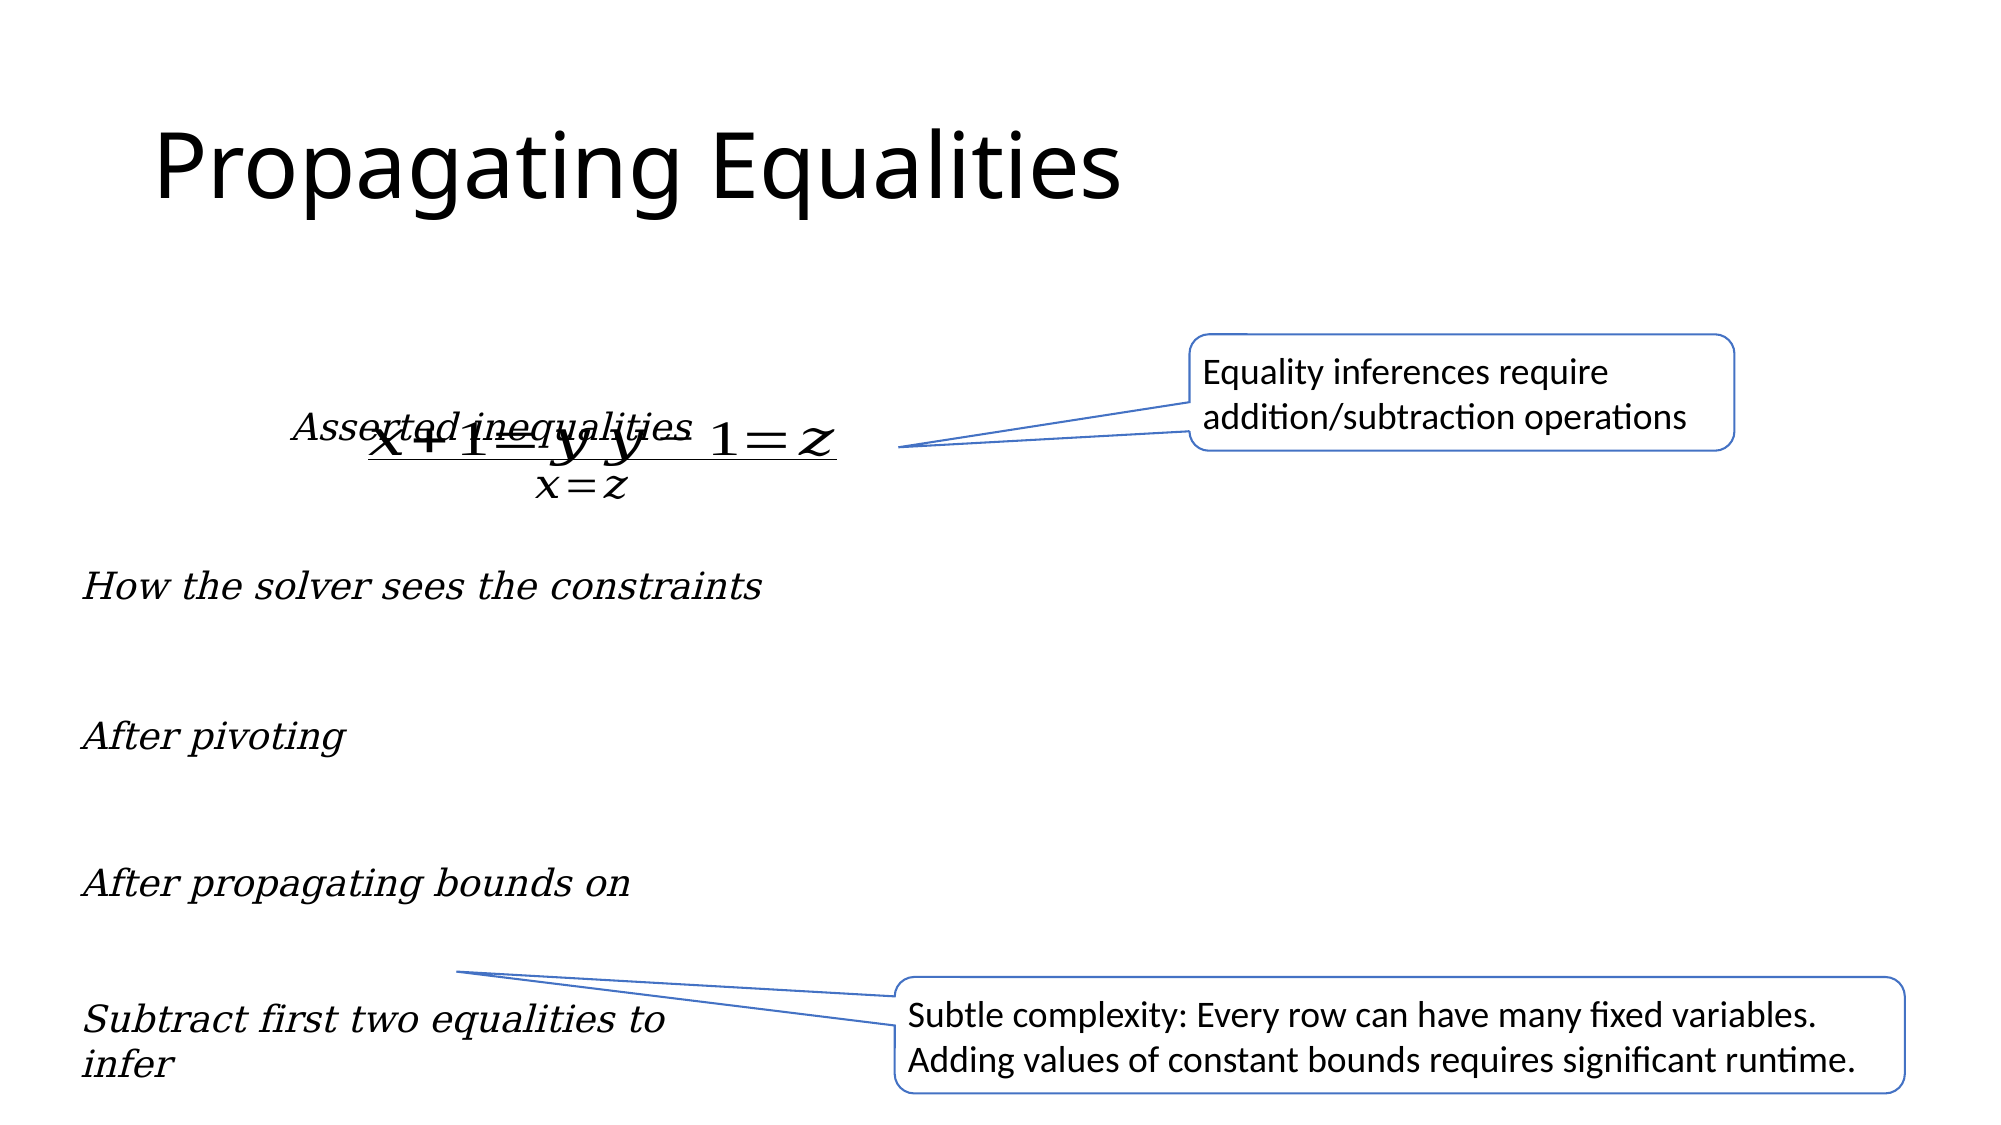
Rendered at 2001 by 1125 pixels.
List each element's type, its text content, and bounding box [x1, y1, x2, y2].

title Propagating Equalities [137, 59, 1863, 278]
text_box Subtle complexity: Every row can have many fixed variables. Adding values of constant bounds requires significant runtime. [456, 971, 1905, 1094]
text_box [364, 333, 1735, 509]
